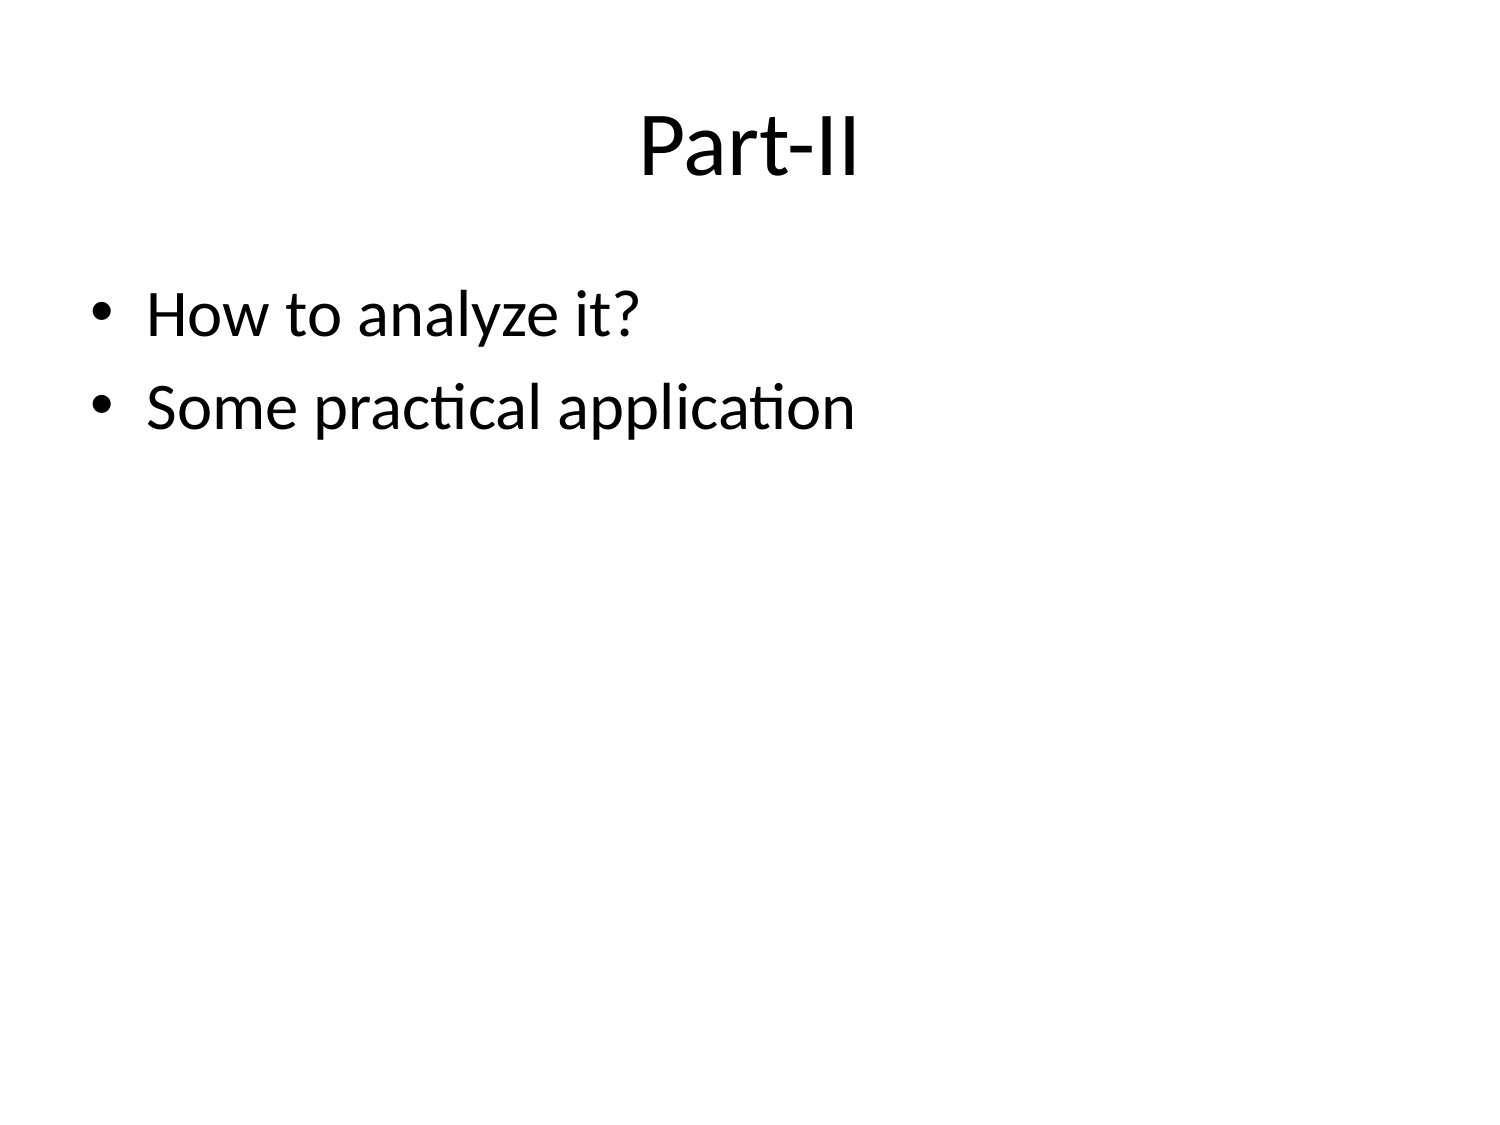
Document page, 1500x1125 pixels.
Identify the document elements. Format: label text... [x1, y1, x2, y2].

list How to analyze it? Some practical application [75, 262, 1425, 1005]
title Part-II [75, 45, 1425, 233]
